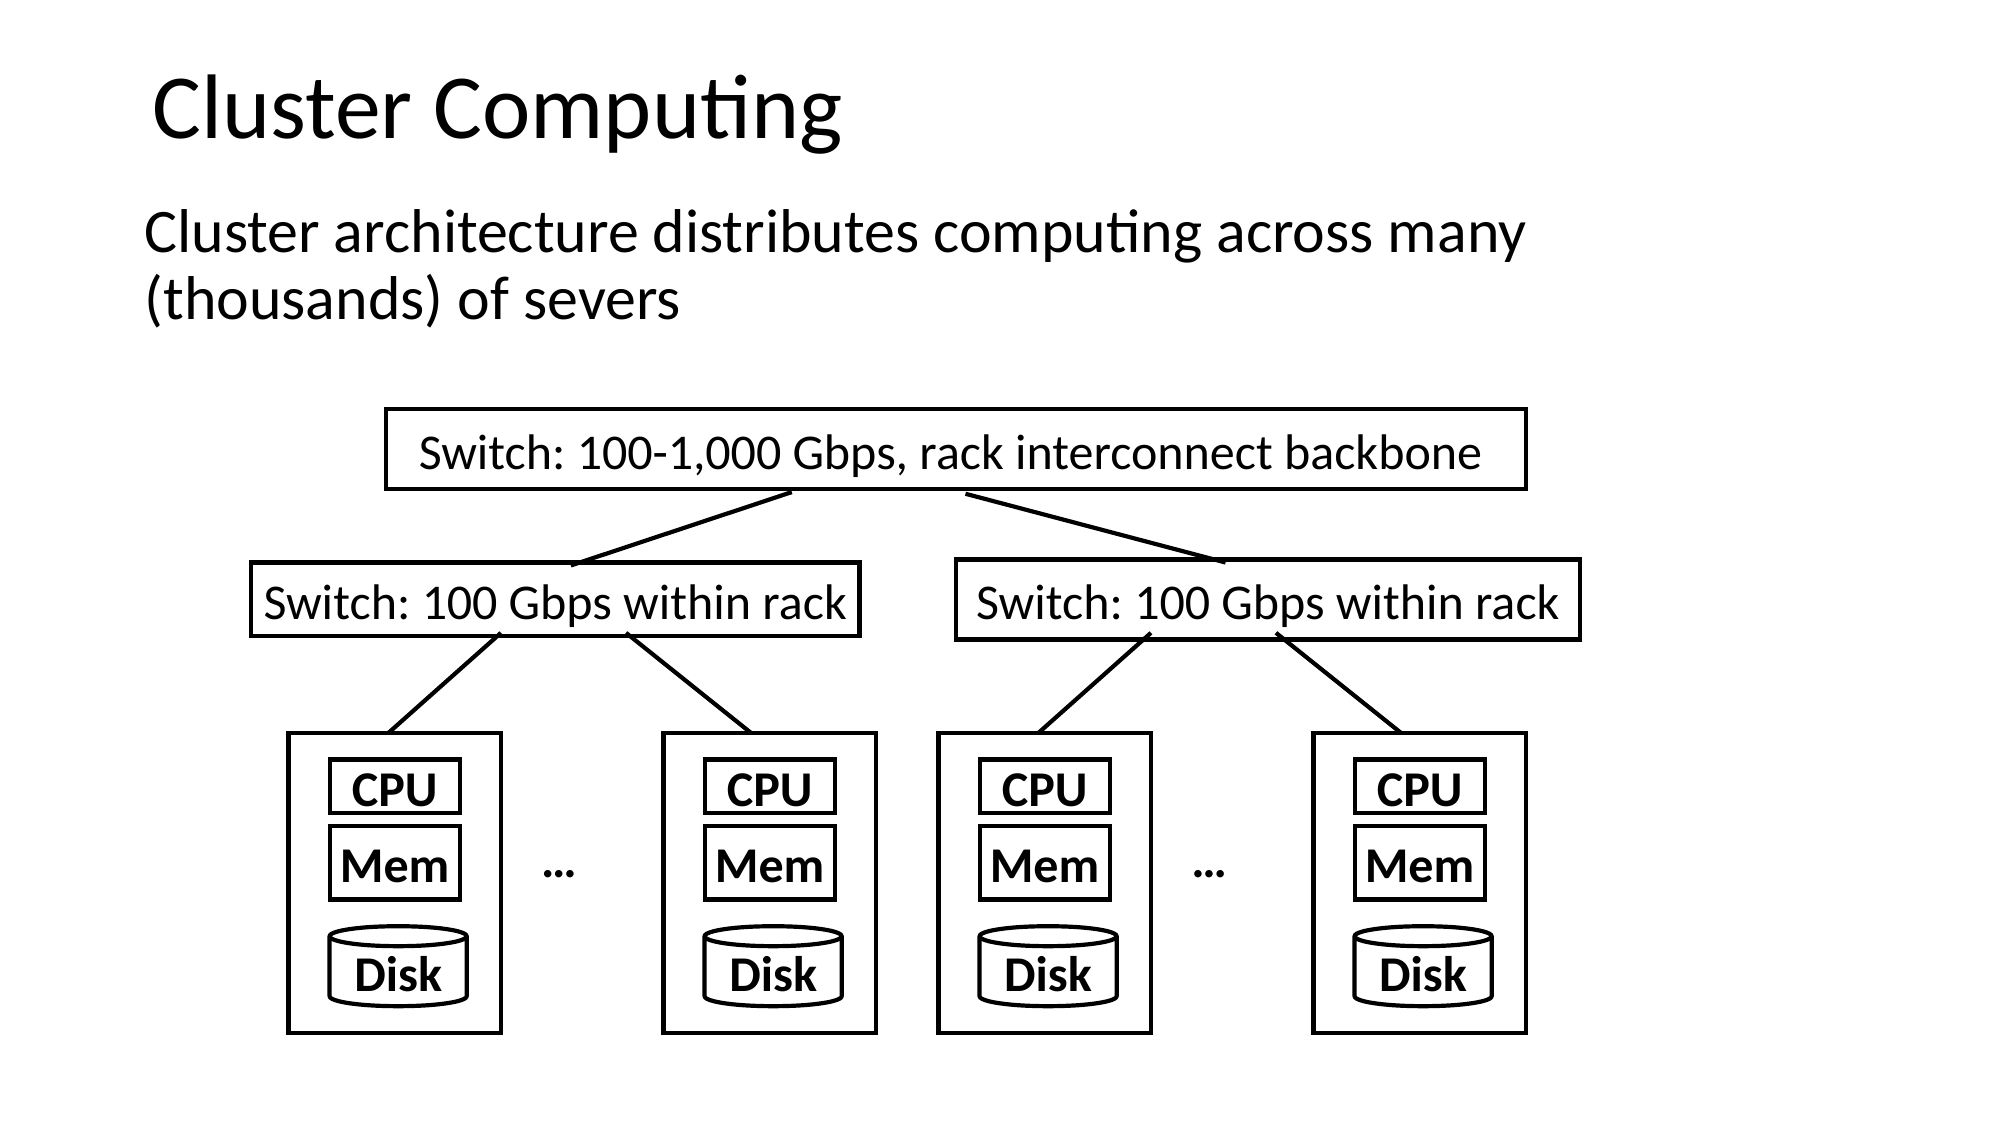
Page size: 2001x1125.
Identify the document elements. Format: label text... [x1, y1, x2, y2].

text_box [938, 732, 1151, 1033]
text_box Switch: 100-1,000 Gbps, rack interconnect backbone [386, 409, 1526, 490]
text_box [663, 732, 876, 1033]
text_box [1313, 732, 1526, 1033]
text_box Cluster Computing [137, 0, 1863, 218]
list Cluster architecture distributes computing across many (thousands) of severs [129, 191, 1855, 342]
text_box Switch: 100 Gbps within rack [956, 559, 1580, 640]
text_box … [1176, 820, 1242, 896]
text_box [288, 732, 501, 1033]
text_box Switch: 100 Gbps within rack [251, 562, 860, 636]
text_box … [526, 820, 592, 896]
